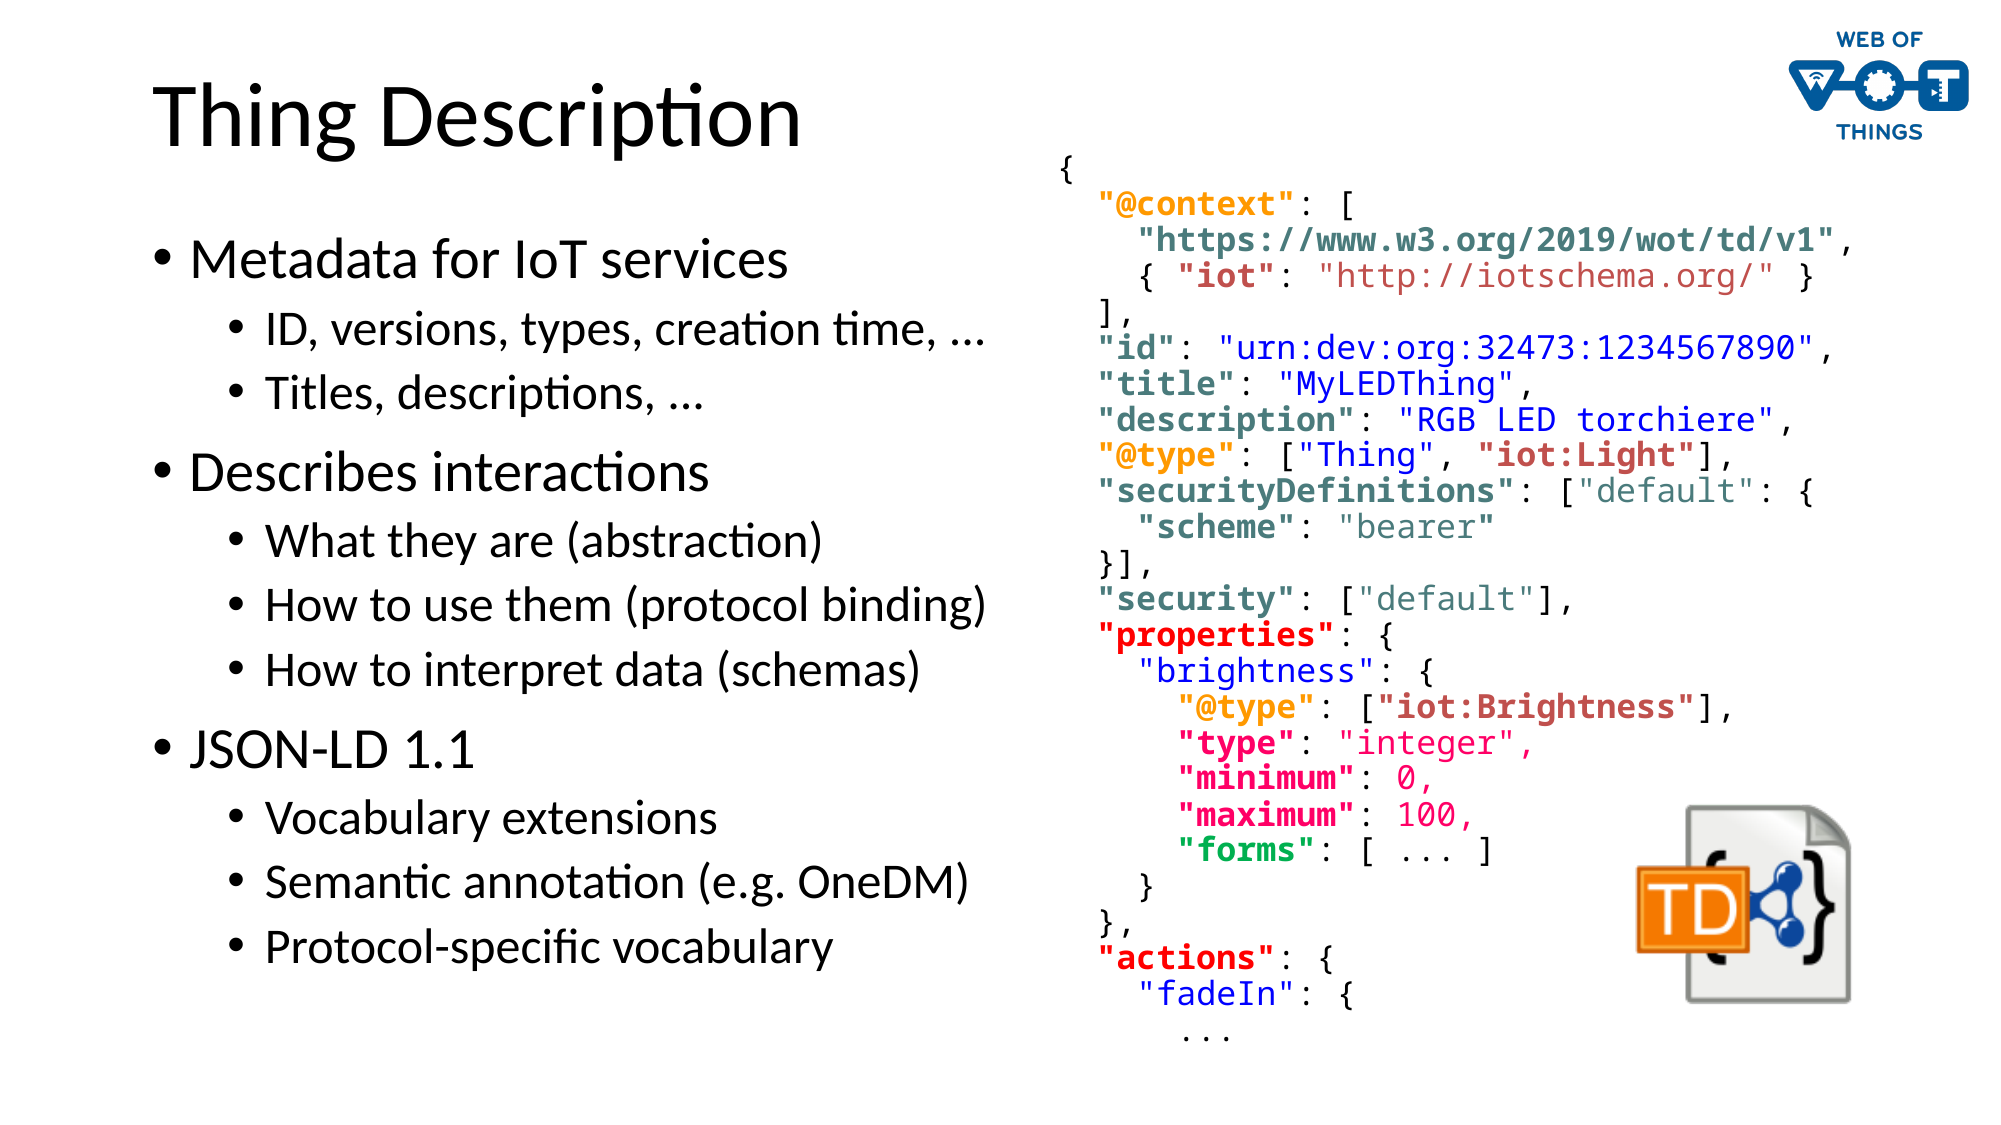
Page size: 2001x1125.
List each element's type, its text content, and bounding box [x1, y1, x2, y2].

picture [1629, 792, 1863, 1026]
title Thing Description [137, 59, 1863, 195]
text_box { "@context": [ "https://www.w3.org/2019/wot/td/v1", { "iot": "http://iotschema.org/" } ], "id": "urn:dev:org:32473:1234567890", "title": "MyLEDThing", "description": "RGB LED torchiere", "@type": ["Thing", "iot:Light"], "securityDefinitions": ["default": { "scheme": "bearer" }], "security": ["default"], "properties": { "brightness": { "@type": ["iot:Brightness"], "type": "integer", "minimum": 0, "maximum": 100, "forms": [ ... ] } }, "actions": { "fadeIn": { ... [1041, 143, 1910, 1056]
picture [1768, 19, 1989, 152]
list Metadata for IoT services ID, versions, types, creation time, ... Titles, descriptions, ... Describes interactions What they are (abstraction) How to use them (protocol binding) How to interpret data (schemas) JSON-LD 1.1 Vocabulary extensions Semantic annotation (e.g. OneDM) Protocol-specific vocabulary [137, 221, 1041, 964]
